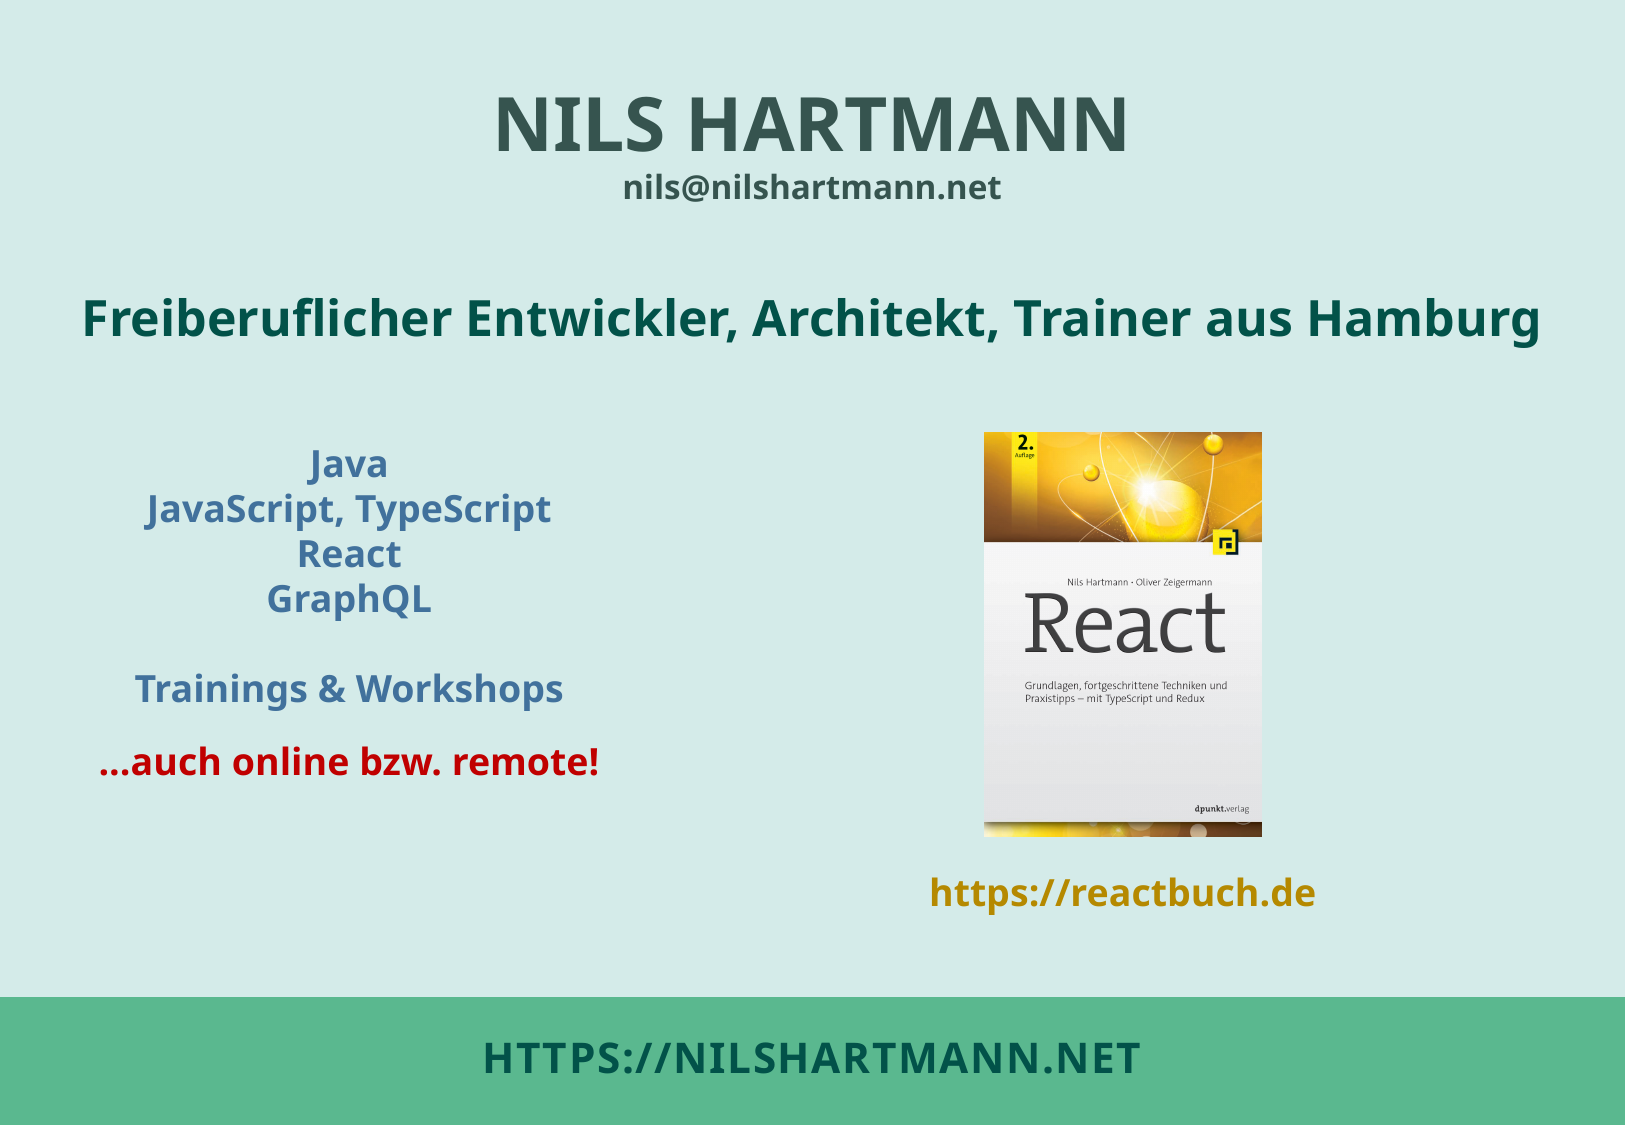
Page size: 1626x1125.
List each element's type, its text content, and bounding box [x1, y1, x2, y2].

title https://nilshartmann.net [0, 995, 1625, 1125]
text_box NILS HARTMANN nils@nilshartmann.net Freiberuflicher Entwickler, Architekt, Trainer aus Hamburg [67, 68, 1558, 594]
text_box Java JavaScript, TypeScript React GraphQL Trainings & Workshops [0, 432, 756, 718]
text_box https://reactbuch.de [716, 861, 1530, 922]
picture [984, 432, 1262, 837]
text_box ...auch online bzw. remote! [83, 730, 615, 791]
